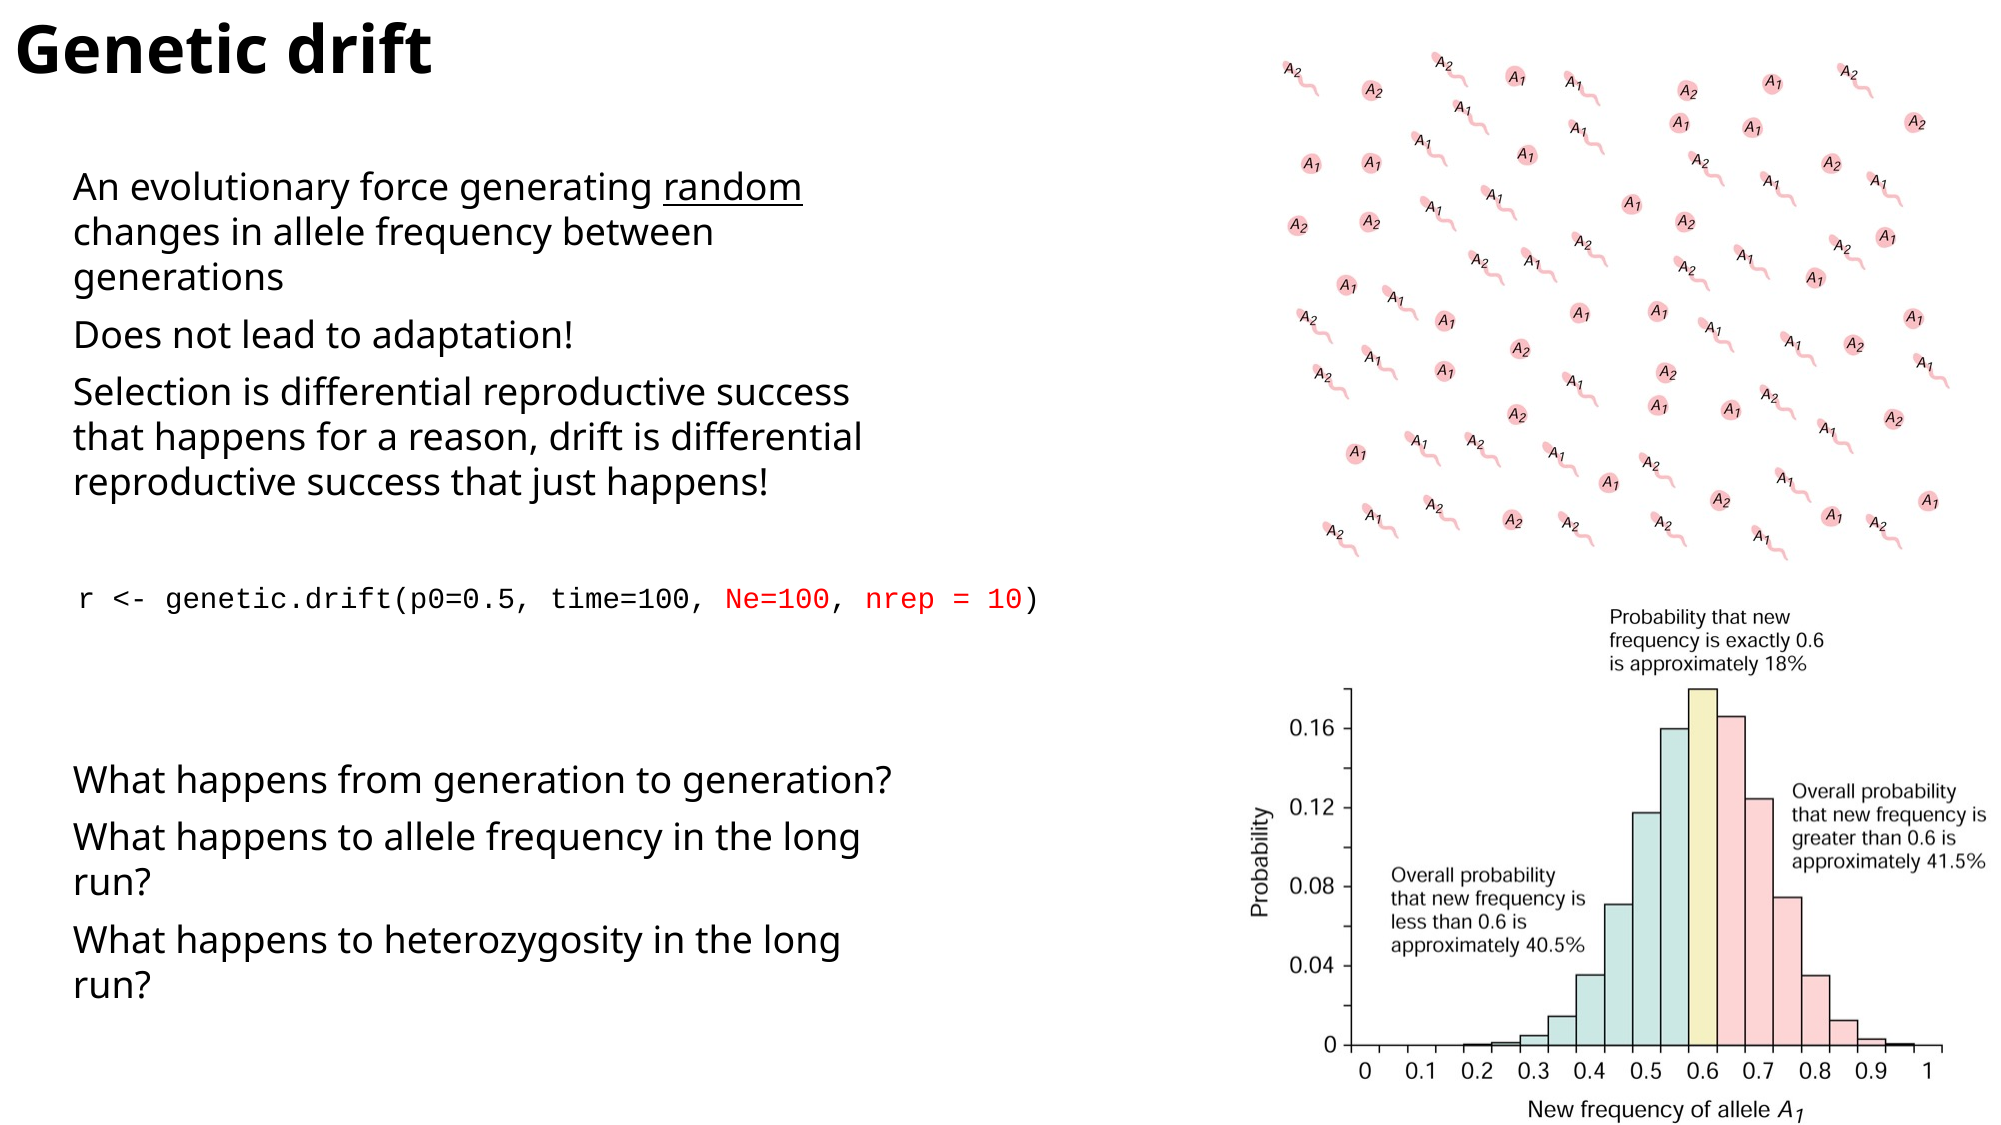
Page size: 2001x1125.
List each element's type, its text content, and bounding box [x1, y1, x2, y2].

picture [1271, 38, 2000, 563]
picture [1239, 600, 2000, 1125]
text_box r <- genetic.drift(p0=0.5, time=100, Ne=100, nrep = 10) [61, 571, 1056, 622]
text_box An evolutionary force generating random changes in allele frequency between generations Does not lead to adaptation! Selection is differential reproductive success that happens for a reason, drift is differential reproductive success that just happens! [58, 155, 943, 511]
text_box What happens from generation to generation? What happens to allele frequency in the long run? What happens to heterozygosity in the long run? [58, 748, 943, 1013]
text_box Genetic drift [0, 0, 2000, 95]
